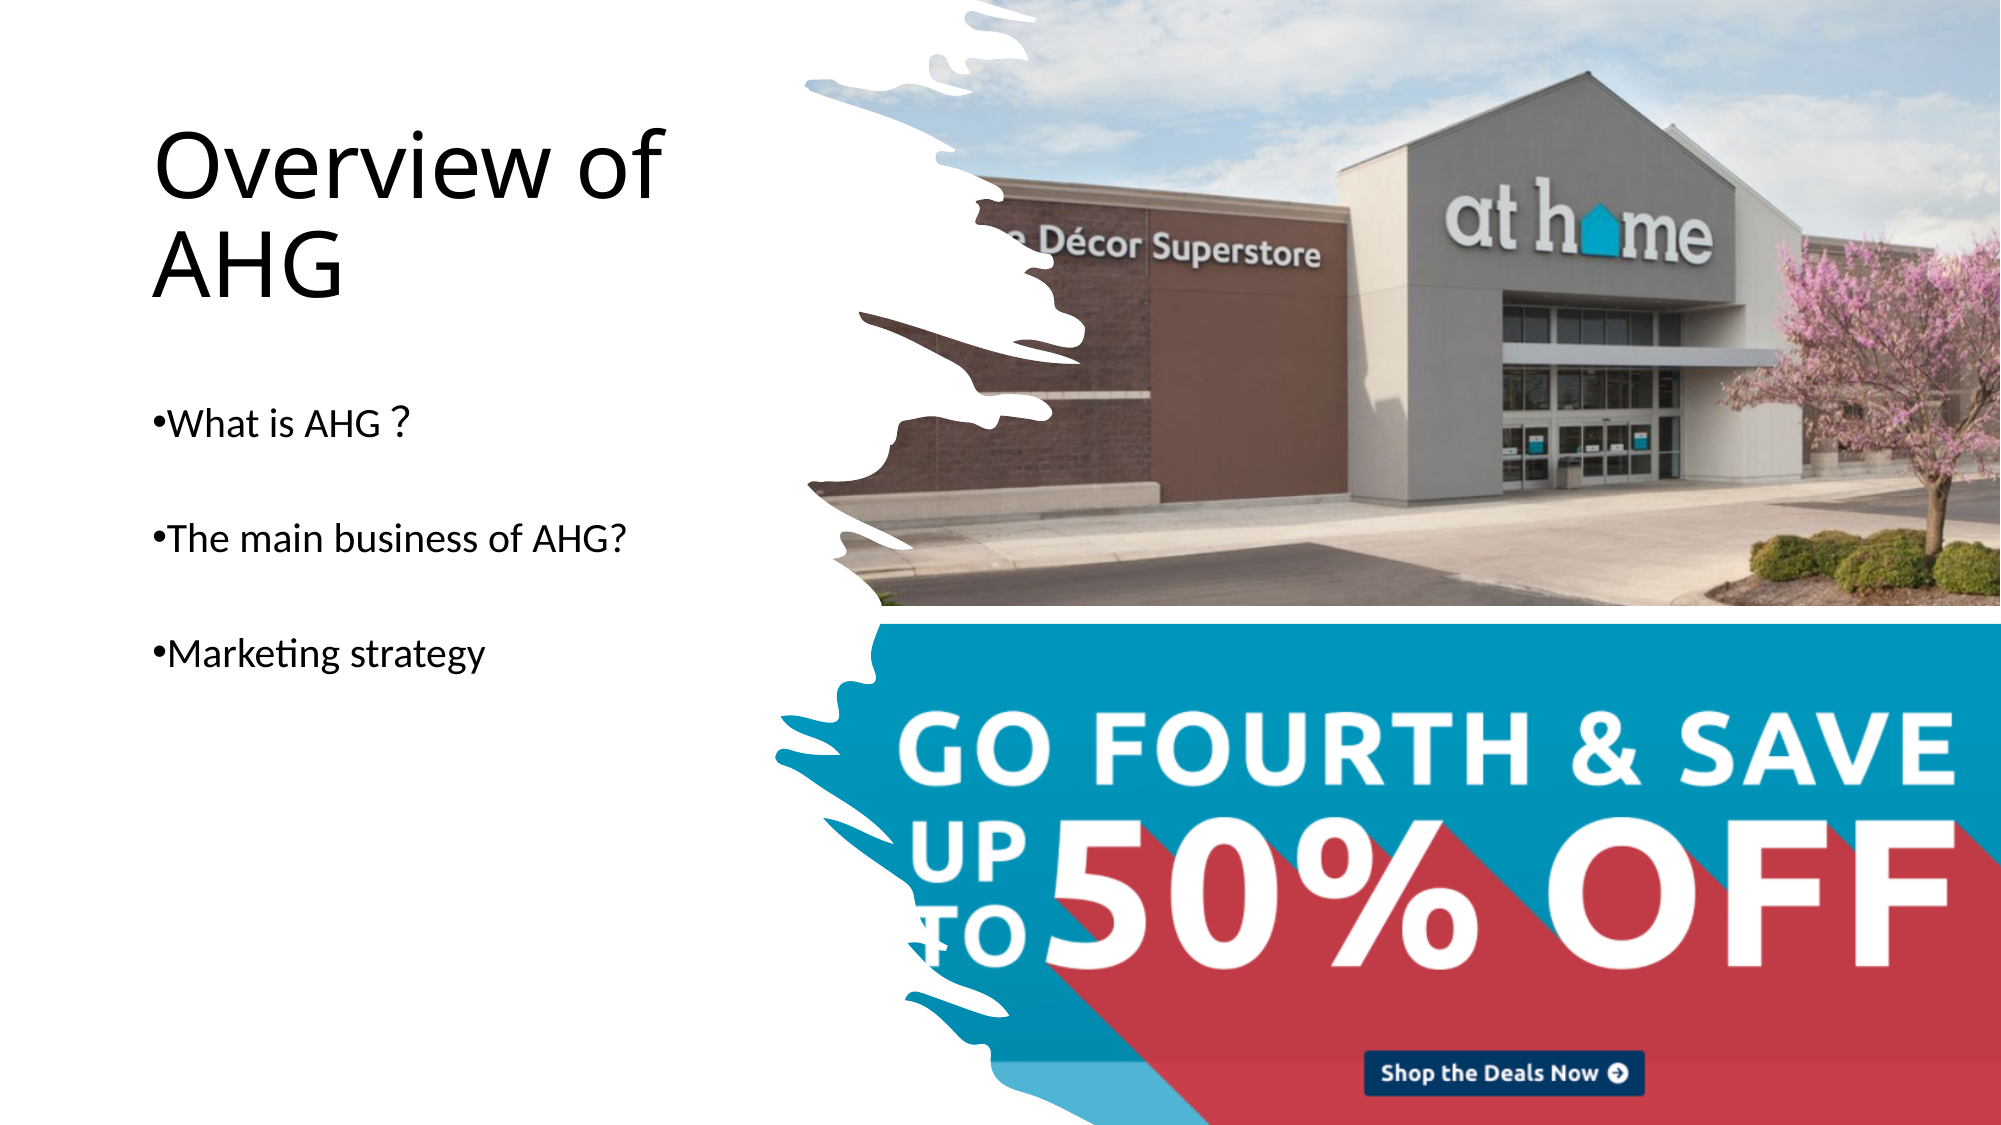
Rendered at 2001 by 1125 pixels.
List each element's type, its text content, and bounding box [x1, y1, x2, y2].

picture [977, 711, 1050, 786]
picture [1681, 711, 1733, 786]
picture [804, 0, 2000, 606]
picture [1392, 712, 1452, 785]
picture [1816, 712, 1889, 785]
picture [1467, 712, 1527, 785]
picture [1157, 711, 1229, 786]
picture [1245, 712, 1306, 786]
picture [964, 904, 1025, 968]
picture [1325, 712, 1384, 785]
picture [775, 761, 2001, 1125]
picture [899, 711, 961, 786]
picture [1096, 712, 1146, 785]
text_box What is AHG？ The main business of AHG? Marketing strategy [137, 393, 764, 1000]
picture [1902, 712, 1955, 785]
picture [912, 821, 963, 883]
text_box Overview of AHG [137, 59, 804, 378]
picture [978, 820, 1025, 882]
picture [1743, 712, 1816, 785]
picture [775, 623, 879, 754]
picture [1572, 711, 1641, 786]
